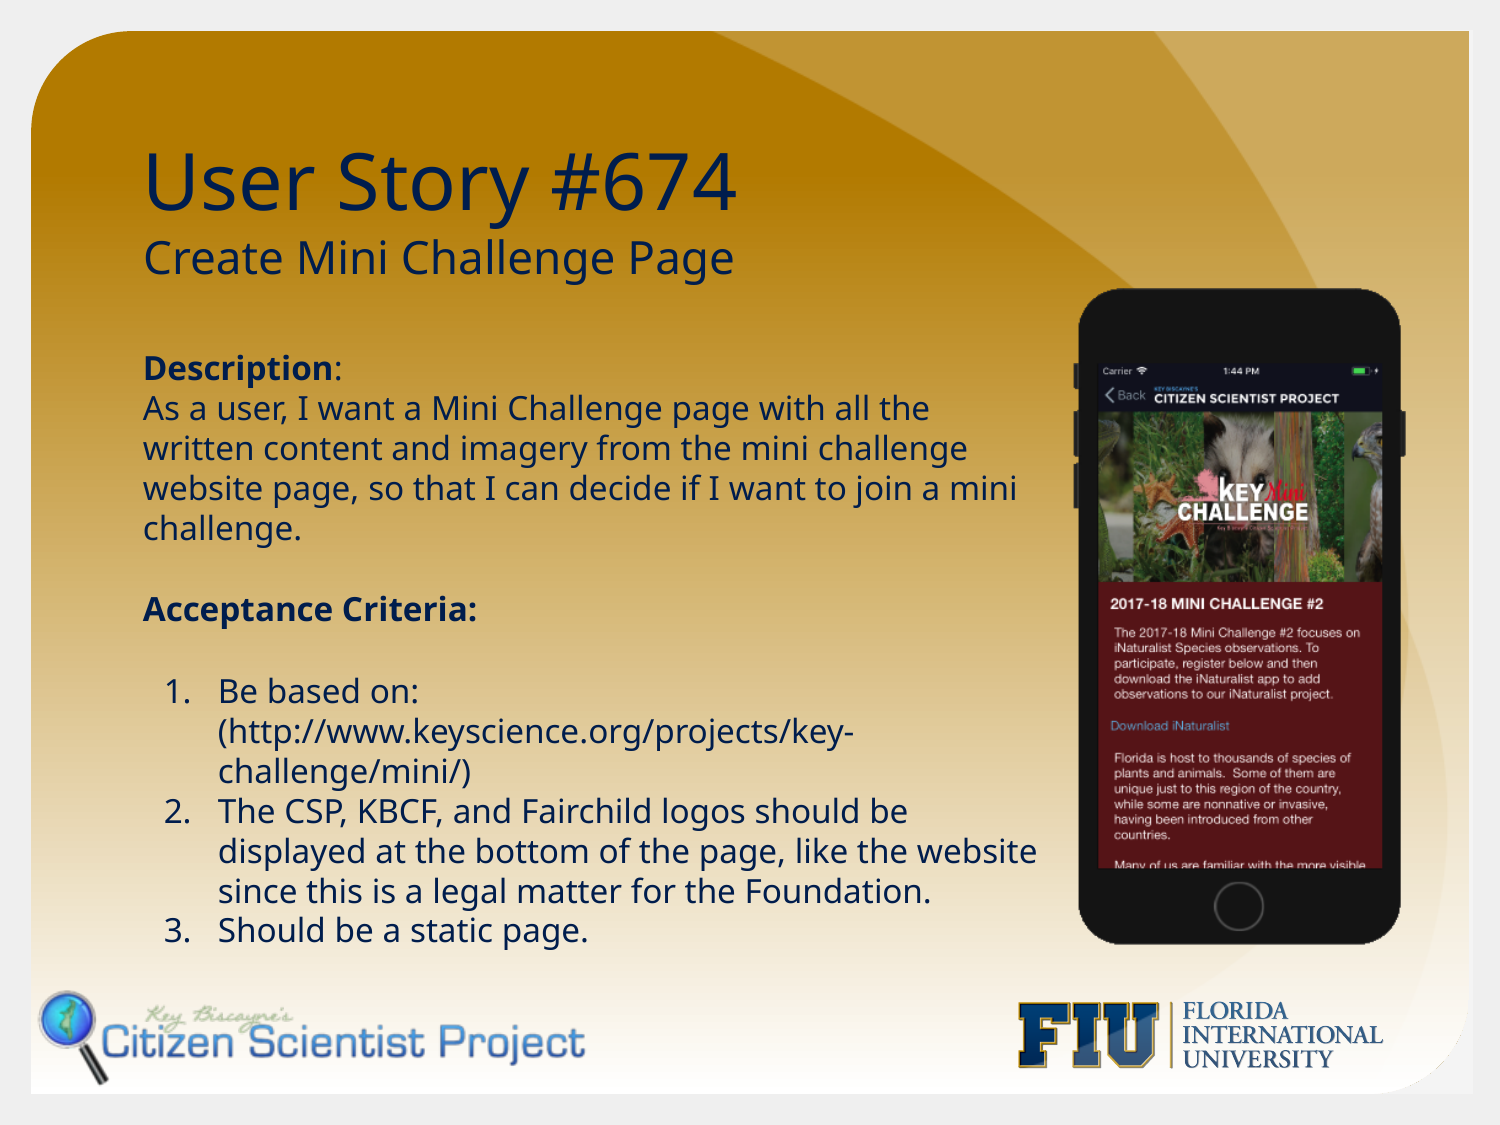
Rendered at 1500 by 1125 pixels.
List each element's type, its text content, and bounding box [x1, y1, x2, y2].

picture [24, 30, 1473, 1094]
title User Story #674 [127, 111, 1372, 234]
list Description: As a user, I want a Mini Challenge page with all the written content and imagery from the mini challenge website page, so that I can decide if I want to join a mini challenge. Acceptance Criteria: Be based on: (http://www.keyscience.org/projects/key-challenge/mini/) The CSP, KBCF, and Fairchild logos should be displayed at the bottom of the page, like the website since this is a legal matter for the Foundation. Should be a static page. [127, 319, 1065, 1025]
title Create Mini Challenge Page [128, 205, 1372, 291]
